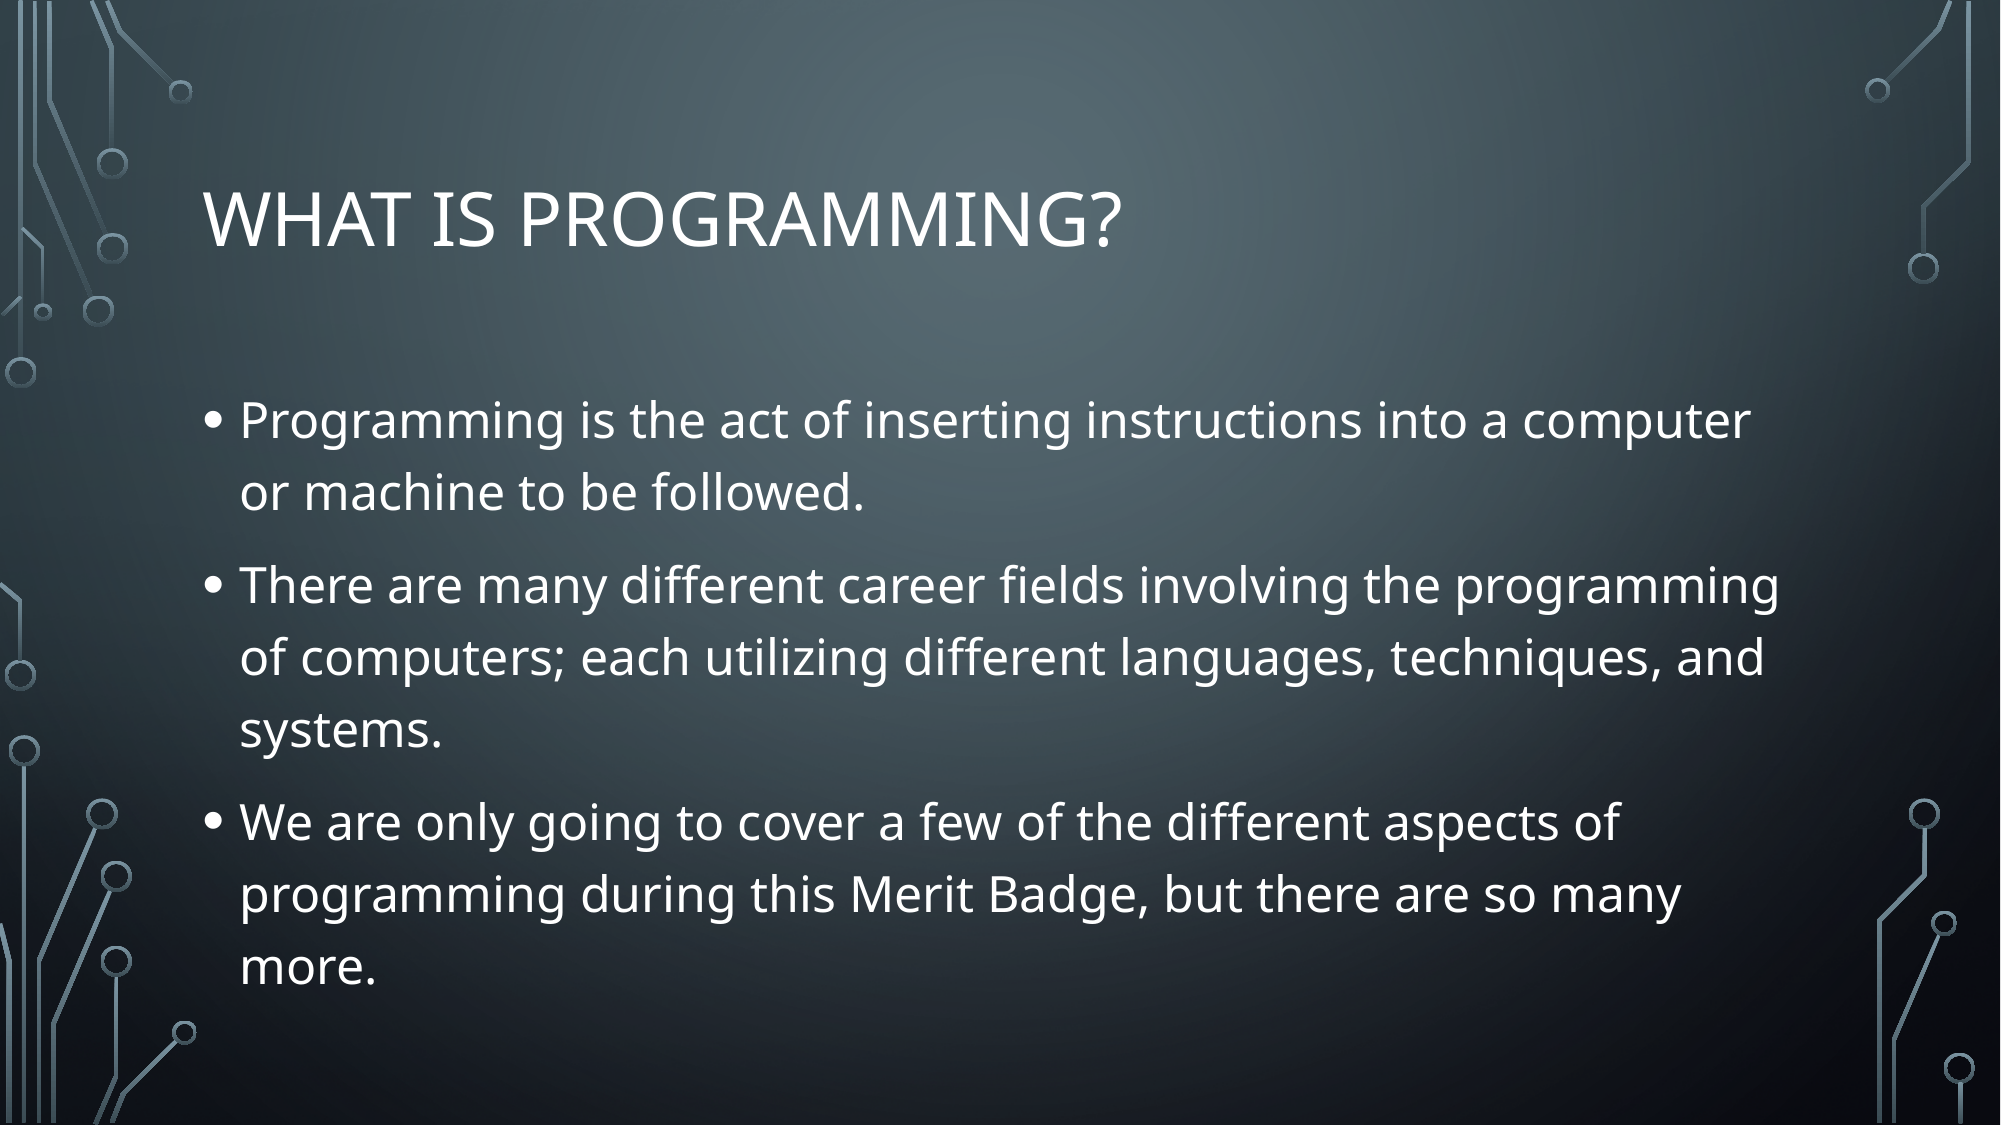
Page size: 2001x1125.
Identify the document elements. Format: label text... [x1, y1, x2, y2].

title What is programming? [187, 101, 1813, 344]
list Programming is the act of inserting instructions into a computer or machine to be followed. There are many different career fields involving the programming of computers; each utilizing different languages, techniques, and systems. We are only going to cover a few of the different aspects of programming during this Merit Badge, but there are so many more. [187, 369, 1813, 950]
